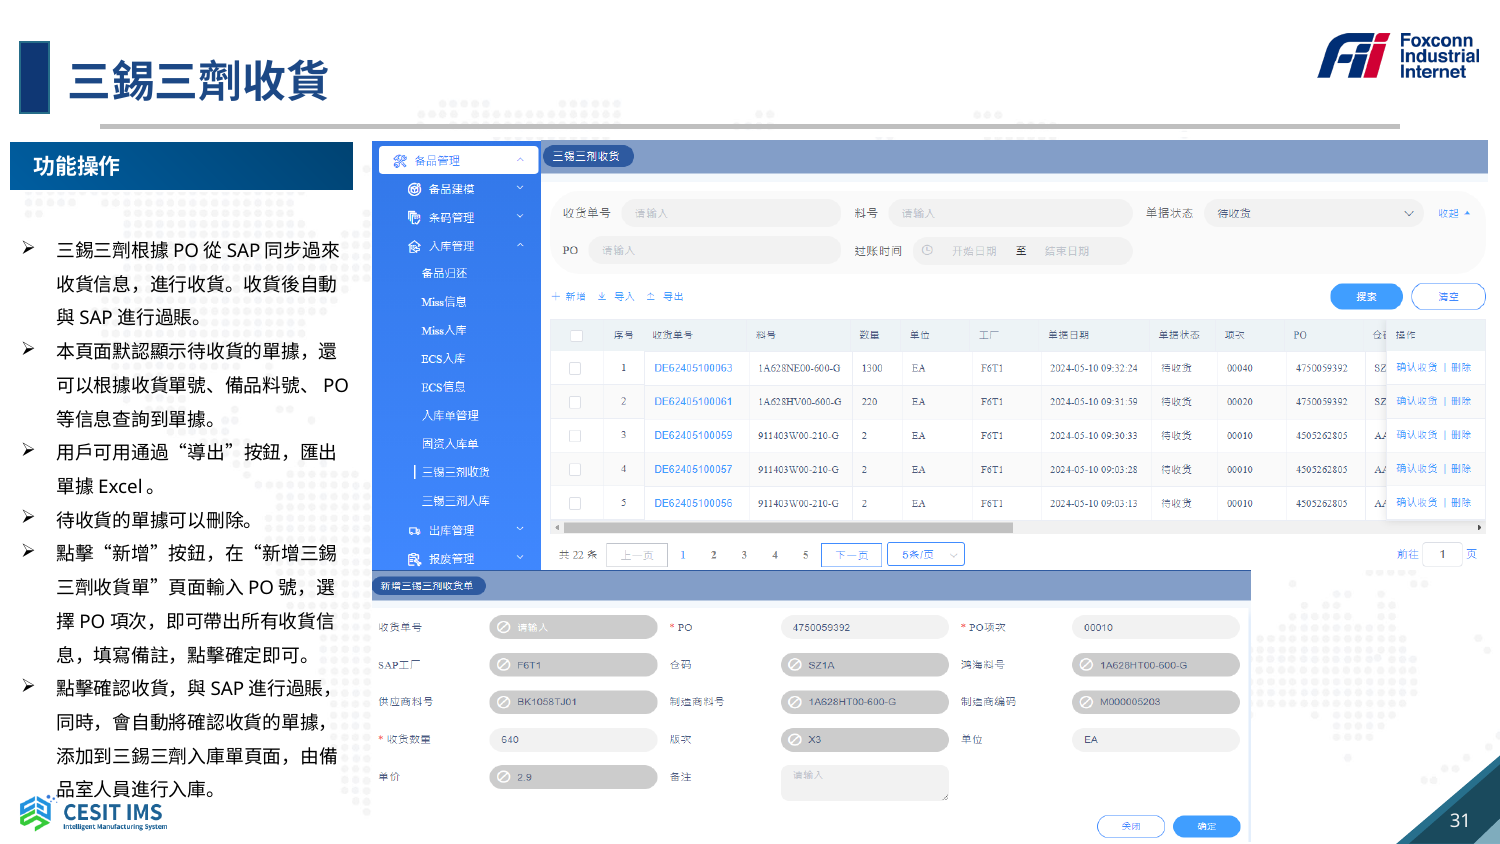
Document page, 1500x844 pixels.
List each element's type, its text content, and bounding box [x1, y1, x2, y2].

text_box 三錫三劑根據PO從SAP同步過來收貨信息，進行收貨。收貨後自動與SAP進行過賬。 本頁面默認顯示待收貨的單據，還可以根據收貨單號、備品料號、PO等信息查詢到單據。 用戶可用通過“導出”按鈕，匯出單據Excel。 待收貨的單據可以刪除。 點擊“新增”按鈕，在“新增三錫三劑收貨單”頁面輸入PO號，選擇PO項次，即可帶出所有收貨信息，填寫備註，點擊確定即可。 點擊確認收貨，與SAP進行過賬，同時，會自動將確認收貨的單據，添加到三錫三劑入庫單頁面，由備品室人員進行入庫。 [6, 219, 367, 808]
text_box 三錫三劑收貨 [52, 46, 809, 114]
picture [0, 0, 1500, 844]
text_box 功能操作 [8, 140, 355, 192]
